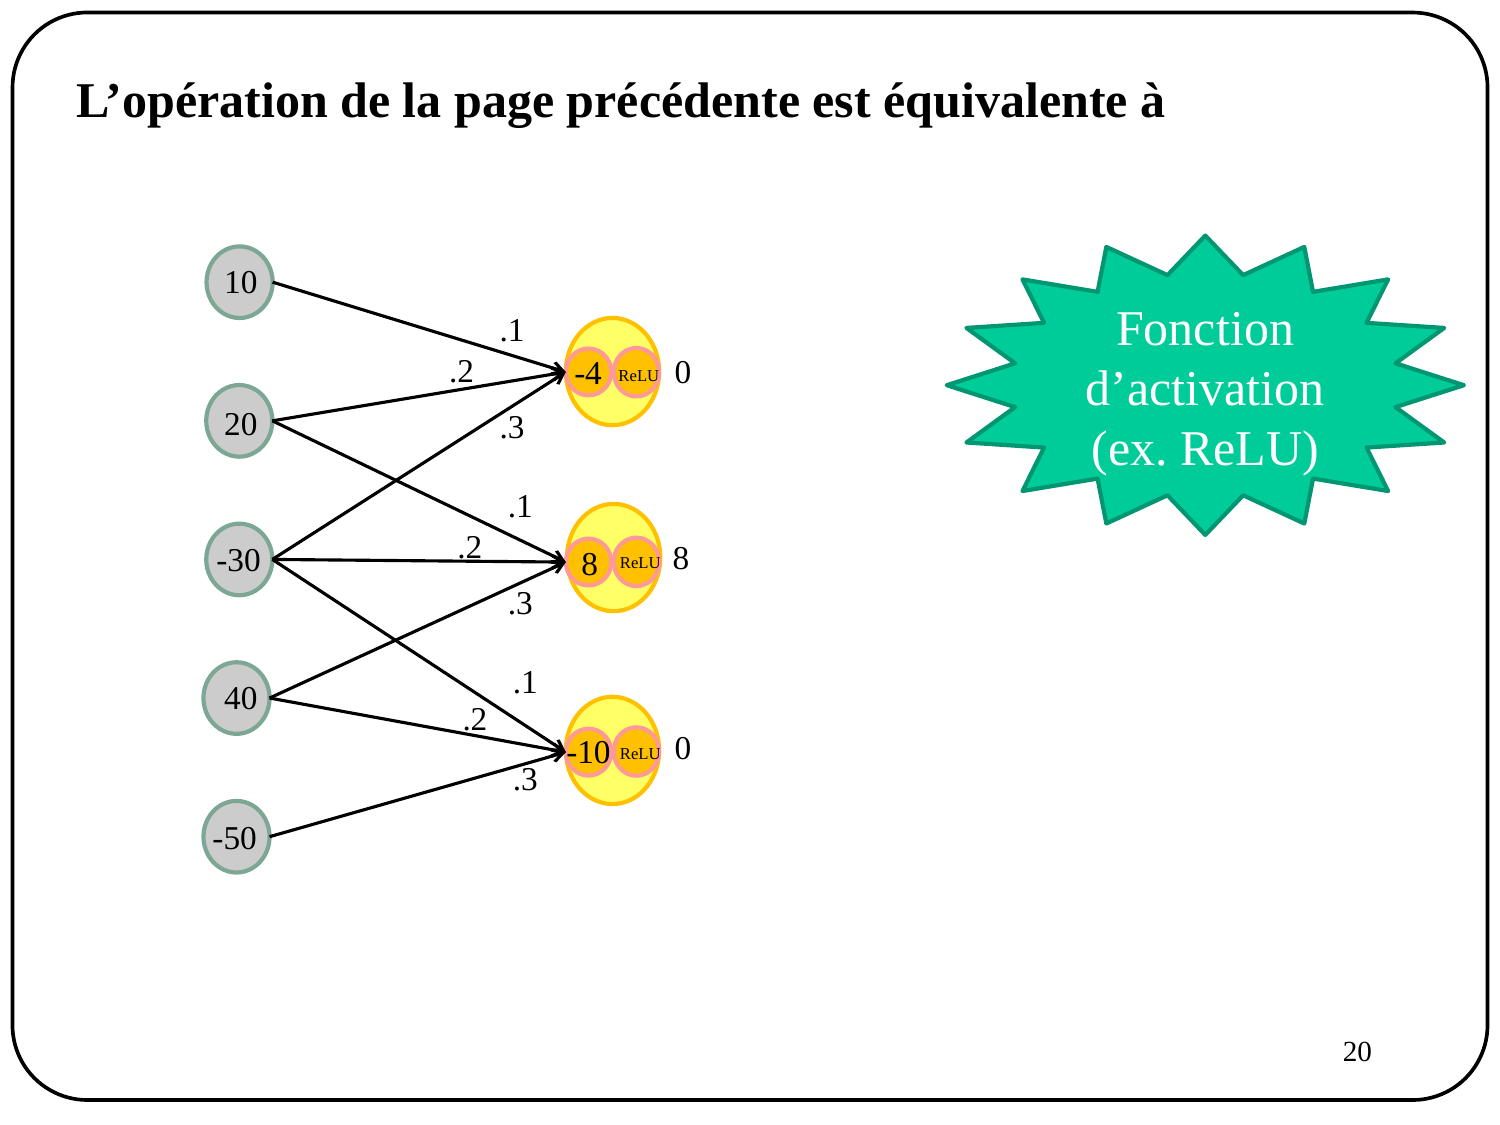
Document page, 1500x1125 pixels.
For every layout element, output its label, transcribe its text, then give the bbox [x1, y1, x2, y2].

text_box L’opération de la page précédente est équivalente à [62, 60, 1182, 136]
text_box [210, 724, 263, 736]
text_box -50 [197, 808, 273, 864]
text_box [623, 774, 650, 778]
text_box ReLU [596, 718, 651, 774]
text_box [213, 798, 260, 808]
text_box 40 [209, 668, 264, 724]
text_box 0 [651, 343, 707, 398]
text_box [214, 586, 264, 598]
text_box [204, 401, 209, 441]
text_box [269, 697, 567, 751]
text_box [621, 583, 650, 589]
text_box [272, 281, 567, 370]
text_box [272, 559, 567, 697]
text_box ReLU [595, 340, 675, 396]
text_box 20 [209, 394, 266, 449]
text_box [572, 501, 655, 534]
text_box [201, 674, 209, 722]
text_box [217, 521, 262, 530]
slide_number 20 [1074, 1024, 1388, 1101]
text_box [212, 864, 261, 875]
text_box [215, 660, 258, 668]
text_box [571, 774, 657, 807]
text_box [213, 308, 266, 321]
text_box [571, 315, 653, 344]
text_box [272, 371, 567, 420]
text_box -4 [571, 344, 618, 399]
text_box [214, 382, 265, 394]
text_box Fonction d’activation (ex. ReLU) [944, 233, 1467, 538]
text_box [204, 263, 209, 301]
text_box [272, 420, 567, 559]
text_box [215, 449, 263, 459]
text_box 8 [649, 528, 705, 584]
text_box [572, 694, 653, 722]
text_box ReLU [596, 527, 676, 583]
text_box 0 [651, 718, 707, 774]
text_box 10 [209, 252, 273, 308]
text_box [574, 584, 657, 614]
text_box [572, 396, 656, 428]
text_box [218, 244, 261, 252]
text_box -30 [201, 530, 266, 586]
text_box -10 [571, 722, 630, 778]
text_box 8 [572, 534, 622, 590]
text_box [269, 751, 567, 837]
